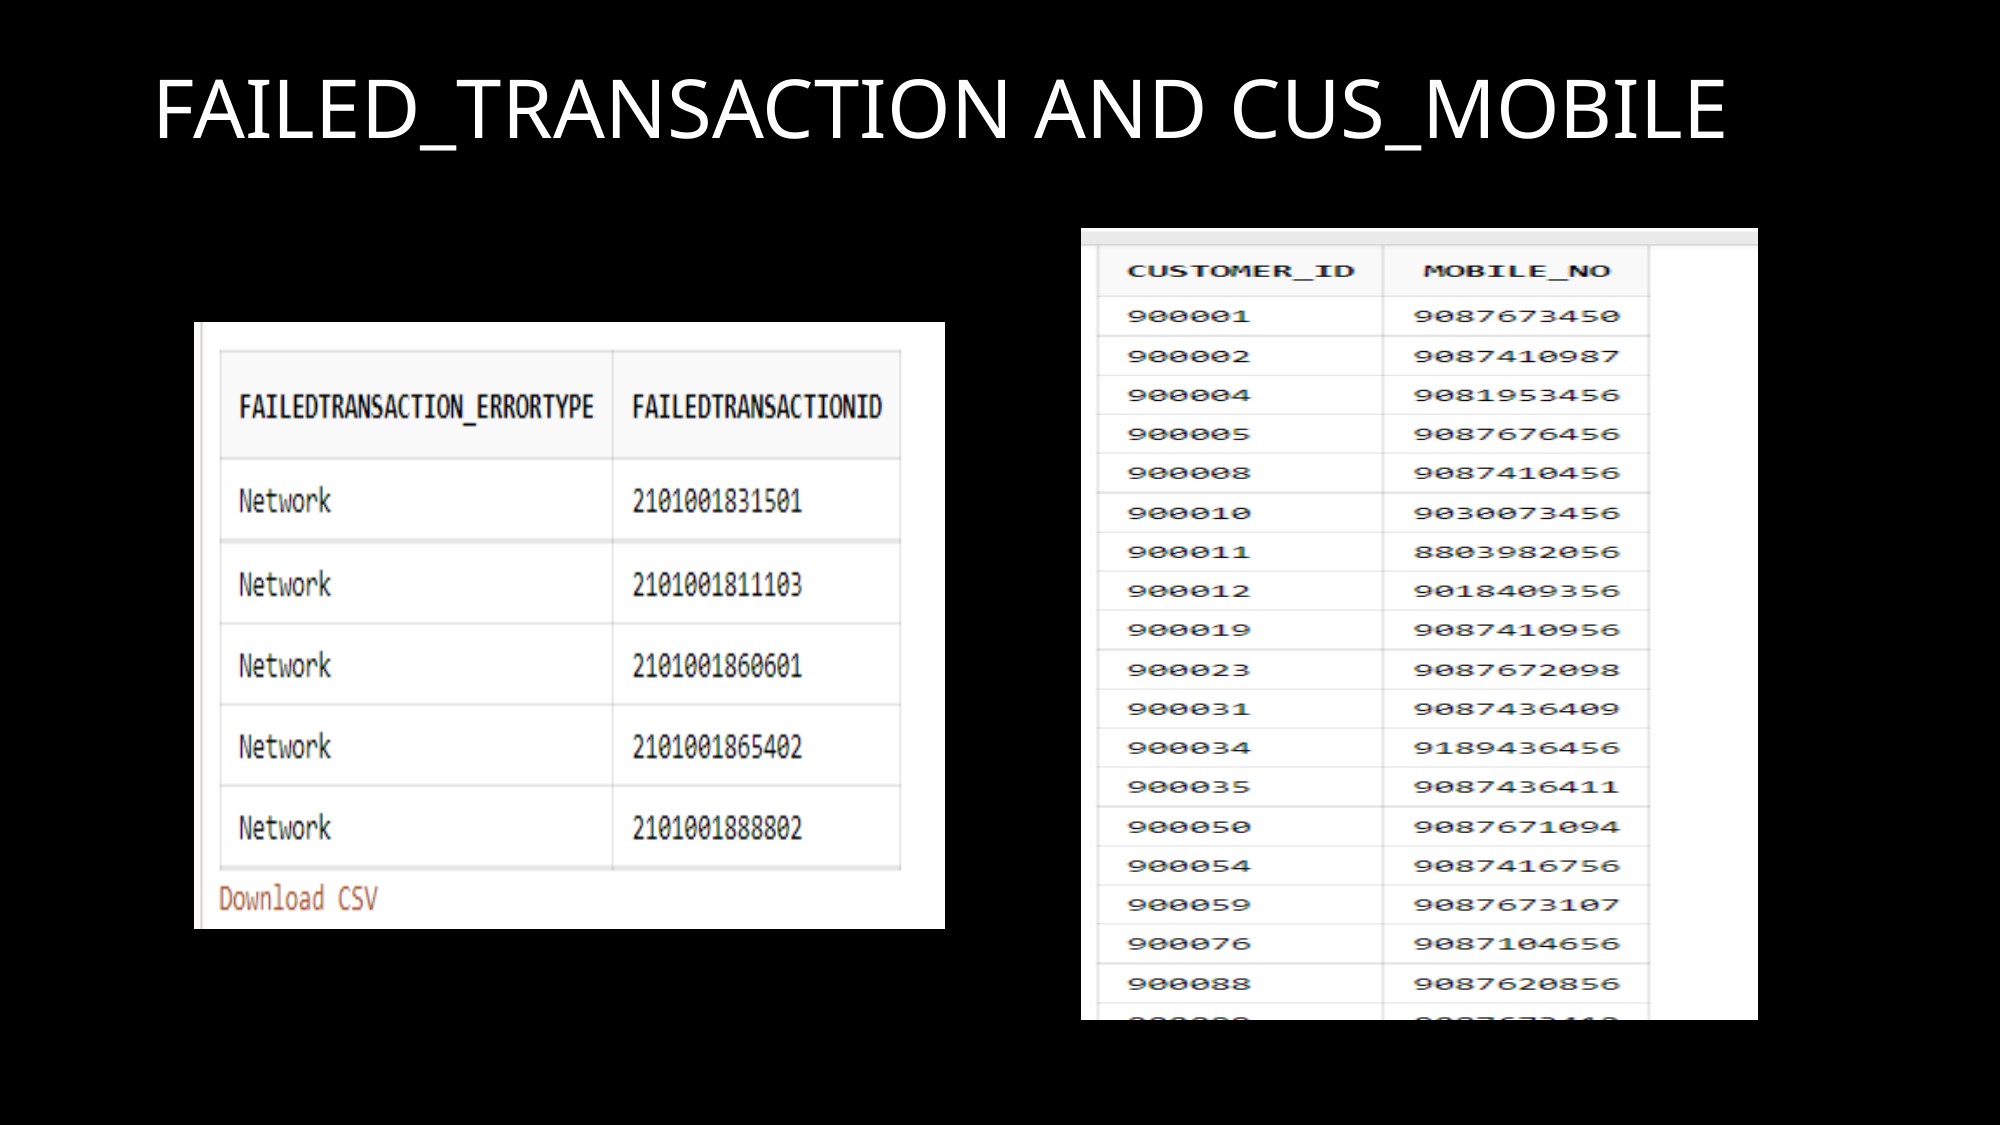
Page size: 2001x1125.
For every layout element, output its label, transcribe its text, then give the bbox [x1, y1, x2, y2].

picture [1081, 228, 1758, 1020]
title FAILED_TRANSACTION AND CUS_MOBILE [137, 59, 1863, 165]
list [194, 322, 945, 929]
